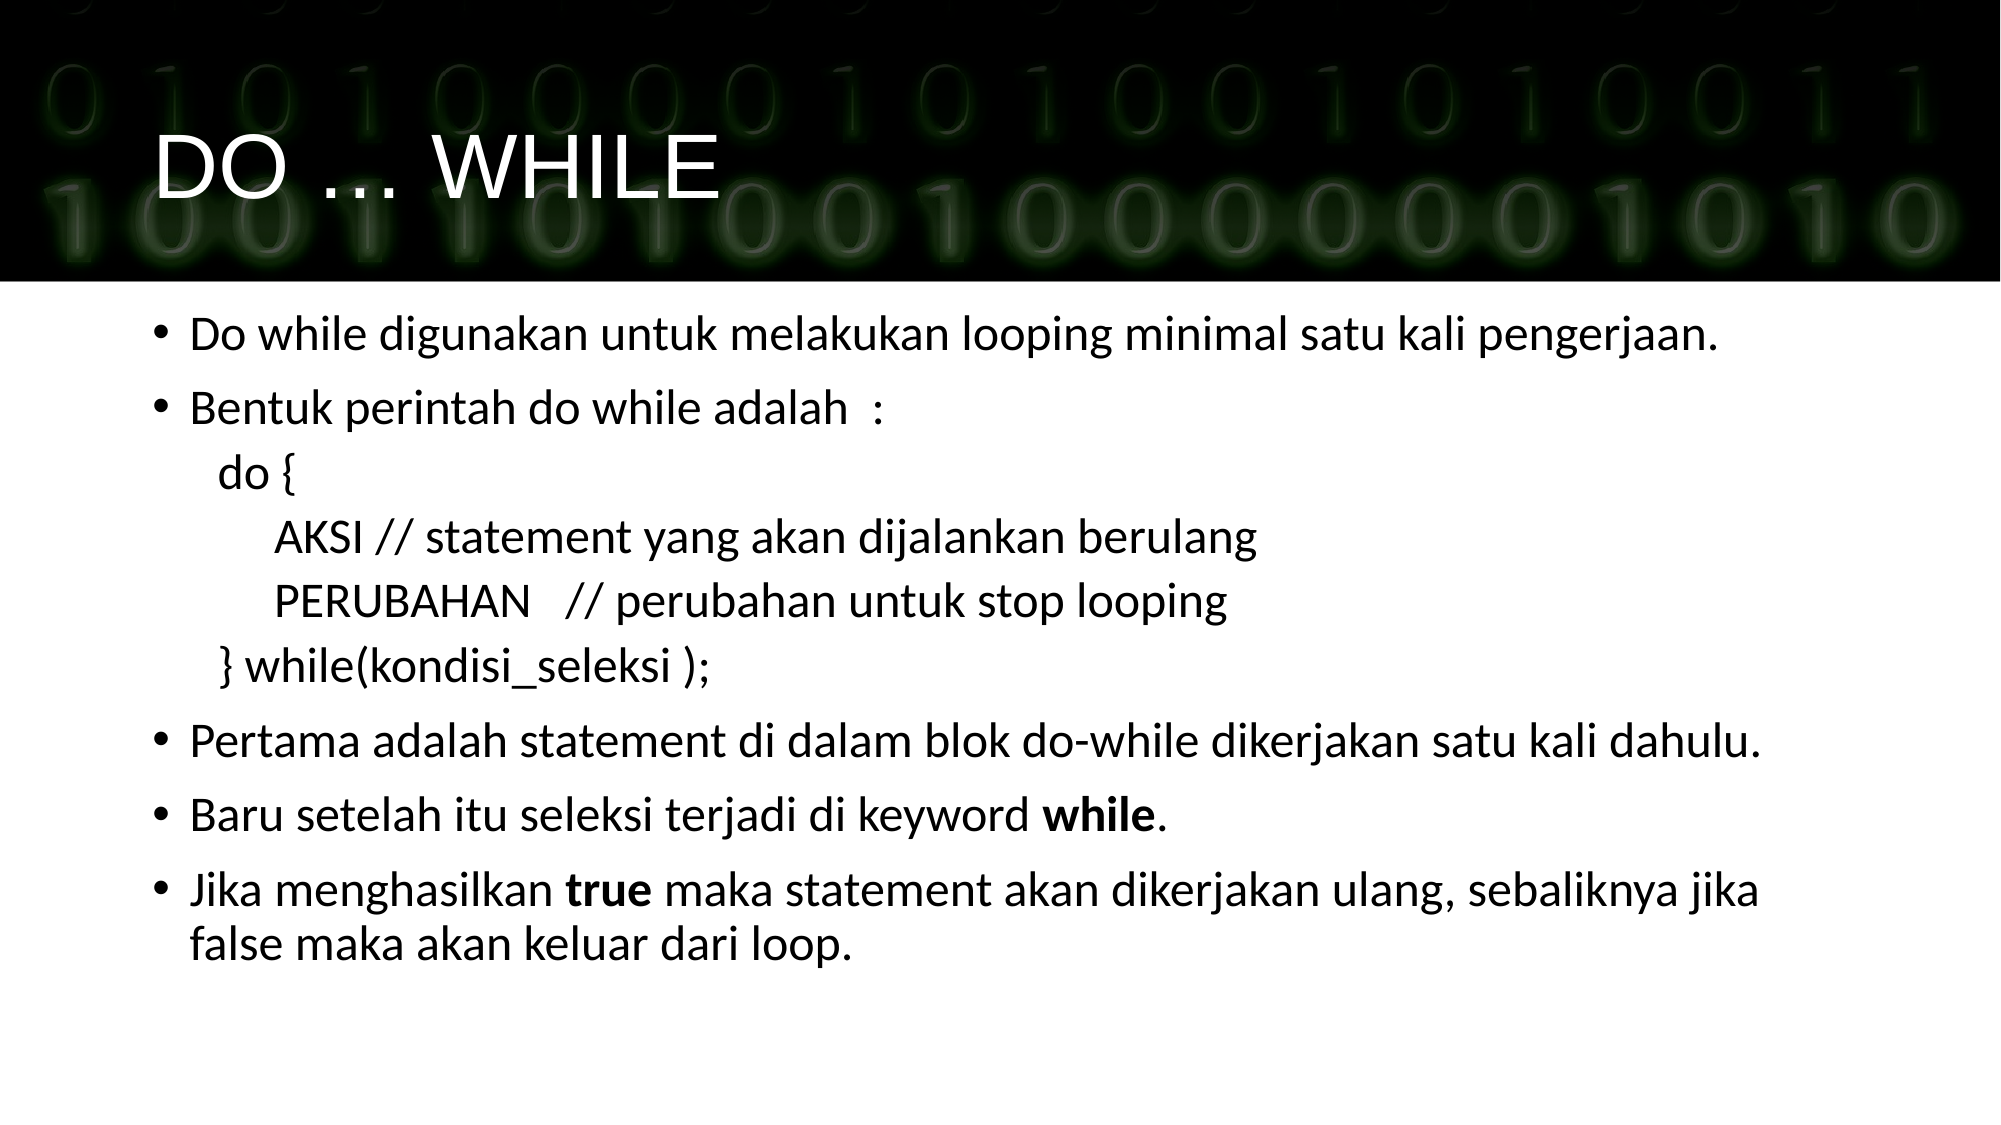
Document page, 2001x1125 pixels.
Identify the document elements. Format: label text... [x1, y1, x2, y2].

text_box Do while digunakan untuk melakukan looping minimal satu kali pengerjaan. Bentuk perintah do while adalah : do { AKSI // statement yang akan dijalankan berulang PERUBAHAN // perubahan untuk stop looping } while(kondisi_seleksi ); Pertama adalah statement di dalam blok do-while dikerjakan satu kali dahulu. Baru setelah itu seleksi terjadi di keyword while. Jika menghasilkan true maka statement akan dikerjakan ulang, sebaliknya jika false maka akan keluar dari loop. [137, 299, 1863, 1014]
text_box DO … WHILE [137, 59, 1863, 278]
picture [0, 0, 2001, 1125]
